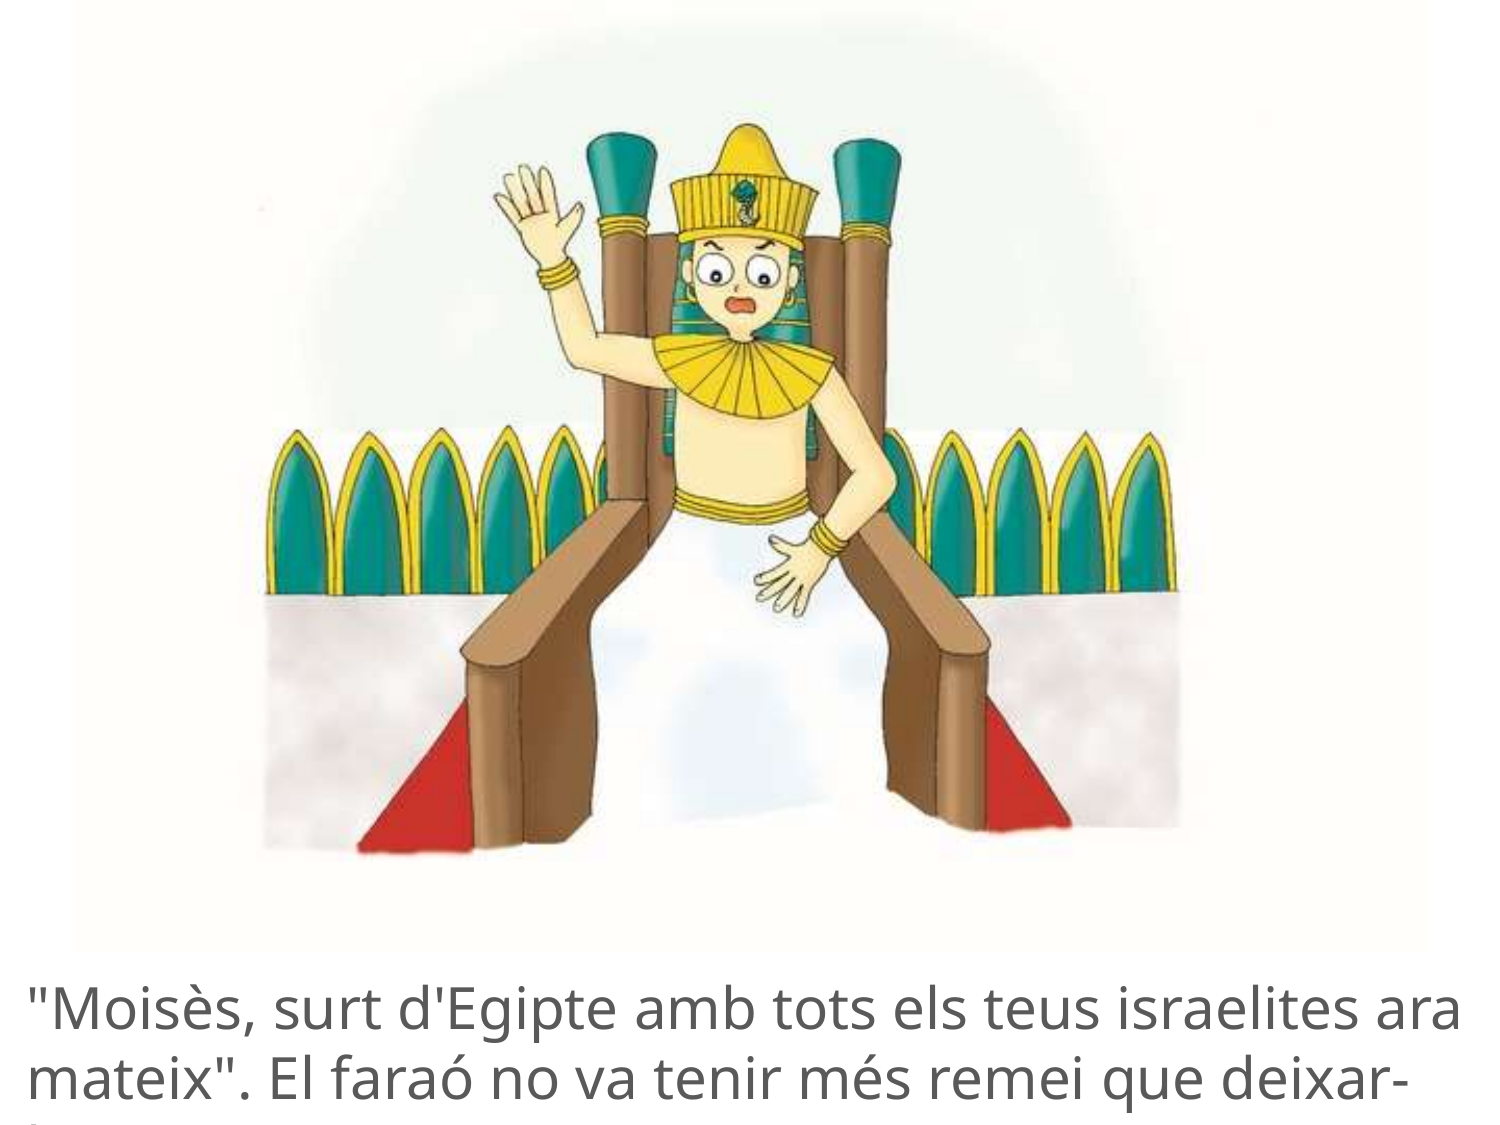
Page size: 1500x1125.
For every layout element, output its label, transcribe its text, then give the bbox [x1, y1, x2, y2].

text_box "Moisès, surt d'Egipte amb tots els teus israelites ara mateix". El faraó no va tenir més remei que deixar-los anar. [11, 964, 1498, 1125]
picture [72, 0, 1427, 953]
